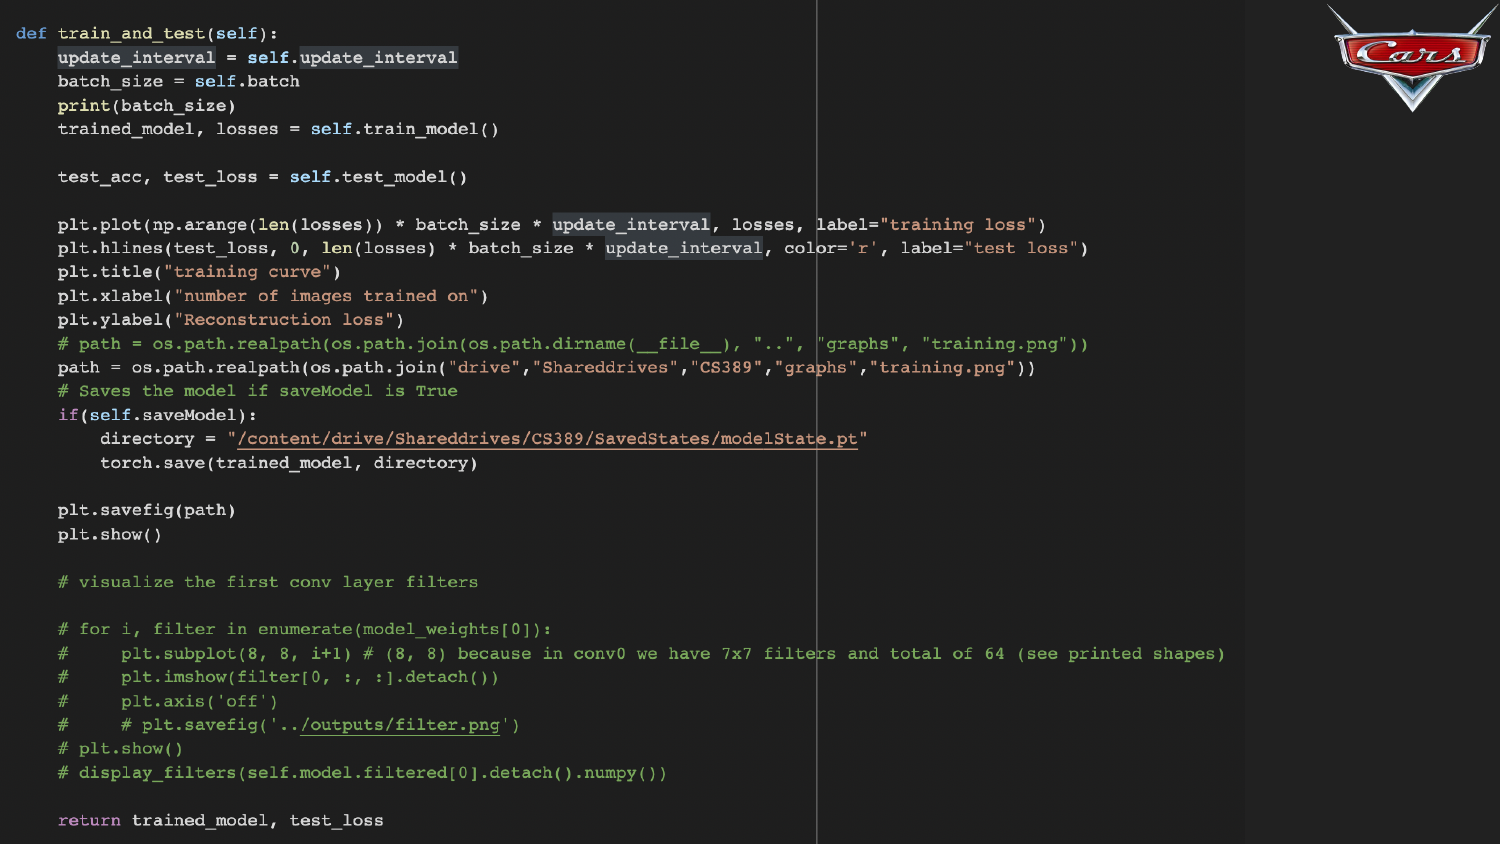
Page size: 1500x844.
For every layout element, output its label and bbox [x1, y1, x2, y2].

picture [1324, 0, 1500, 118]
picture [0, 0, 1245, 844]
